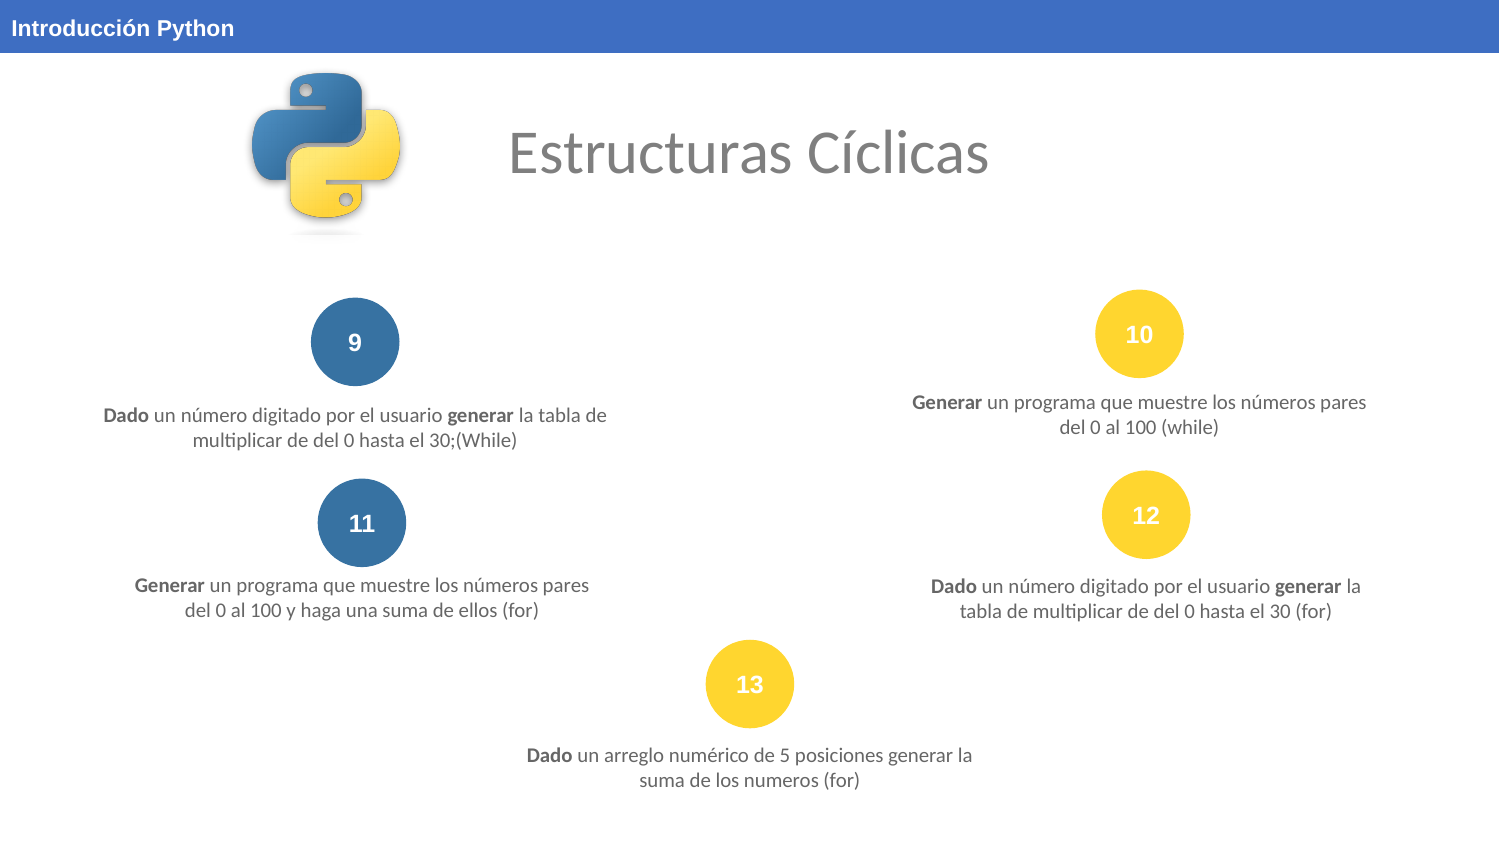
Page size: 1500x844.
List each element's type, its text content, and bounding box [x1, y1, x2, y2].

text_box Generar un programa que muestre los números pares del 0 al 100 y haga una suma de ellos (for) [114, 556, 610, 687]
text_box [0, 0, 1500, 54]
text_box Dado un arreglo numérico de 5 posiciones generar la suma de los numeros (for) [497, 727, 1003, 832]
text_box Dado un número digitado por el usuario generar la tabla de multiplicar de del 0 hasta el 30 (for) [893, 557, 1399, 663]
text_box 12 [1101, 470, 1191, 560]
text_box Generar un programa que muestre los números pares del 0 al 100 (while) [889, 373, 1390, 454]
text_box 11 [317, 478, 407, 568]
text_box 9 [310, 297, 400, 387]
text_box Introducción Python [0, 8, 889, 47]
text_box 10 [1095, 289, 1184, 379]
picture [252, 73, 406, 235]
title Estructuras Cíclicas [441, 103, 1059, 204]
text_box 13 [705, 639, 795, 729]
text_box Dado un número digitado por el usuario generar la tabla de multiplicar de del 0 hasta el 30;(While) [79, 386, 631, 517]
